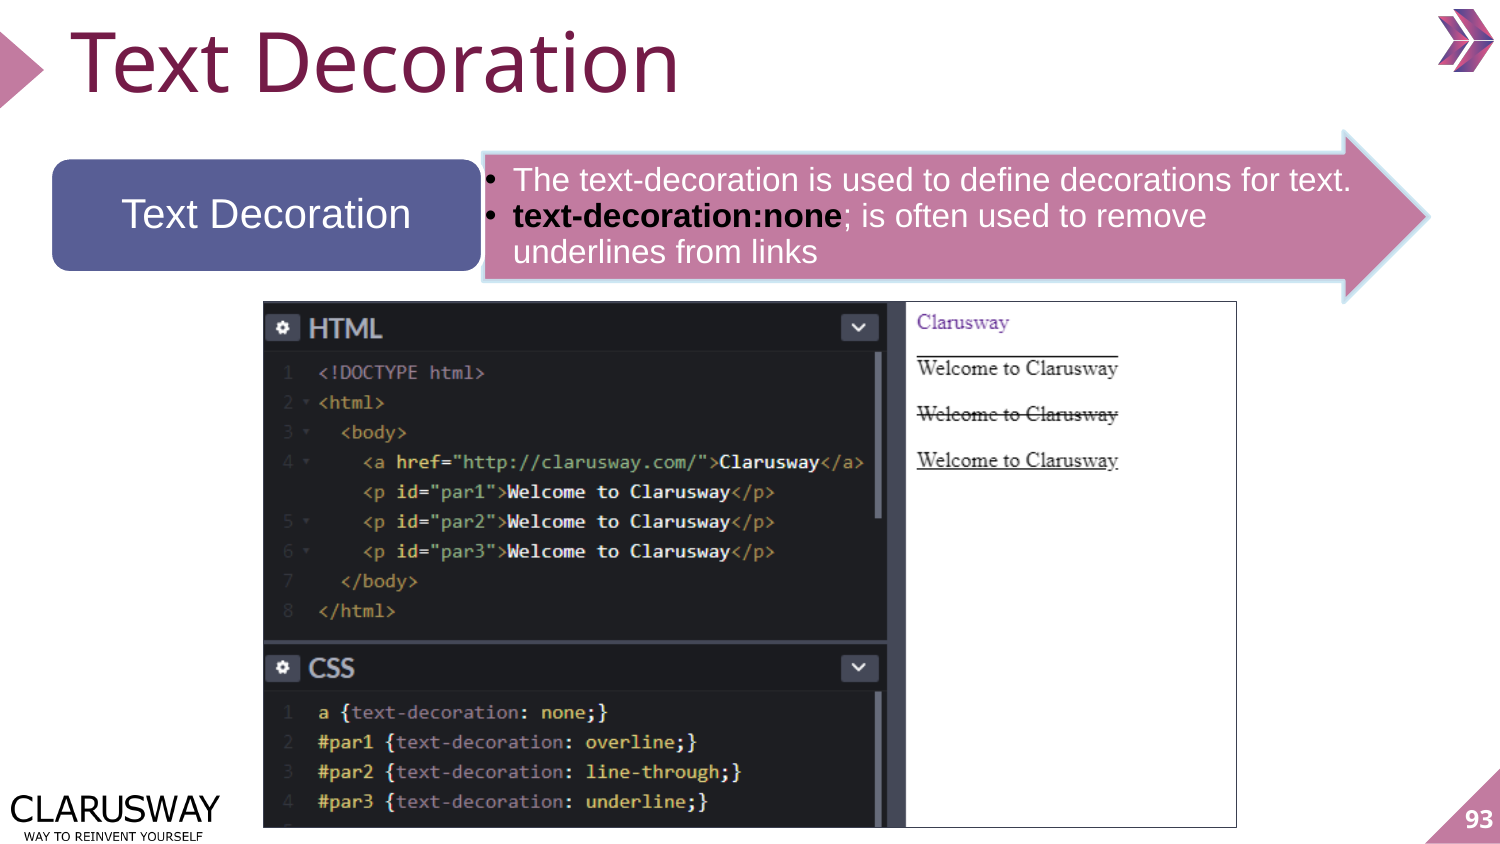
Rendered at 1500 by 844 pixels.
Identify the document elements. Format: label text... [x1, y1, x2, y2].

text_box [49, 130, 1430, 303]
picture [11, 795, 220, 841]
slide_number ‹#› [1418, 760, 1494, 838]
picture [1438, 9, 1494, 72]
picture [263, 302, 1236, 827]
title Text Decoration [70, 28, 997, 129]
